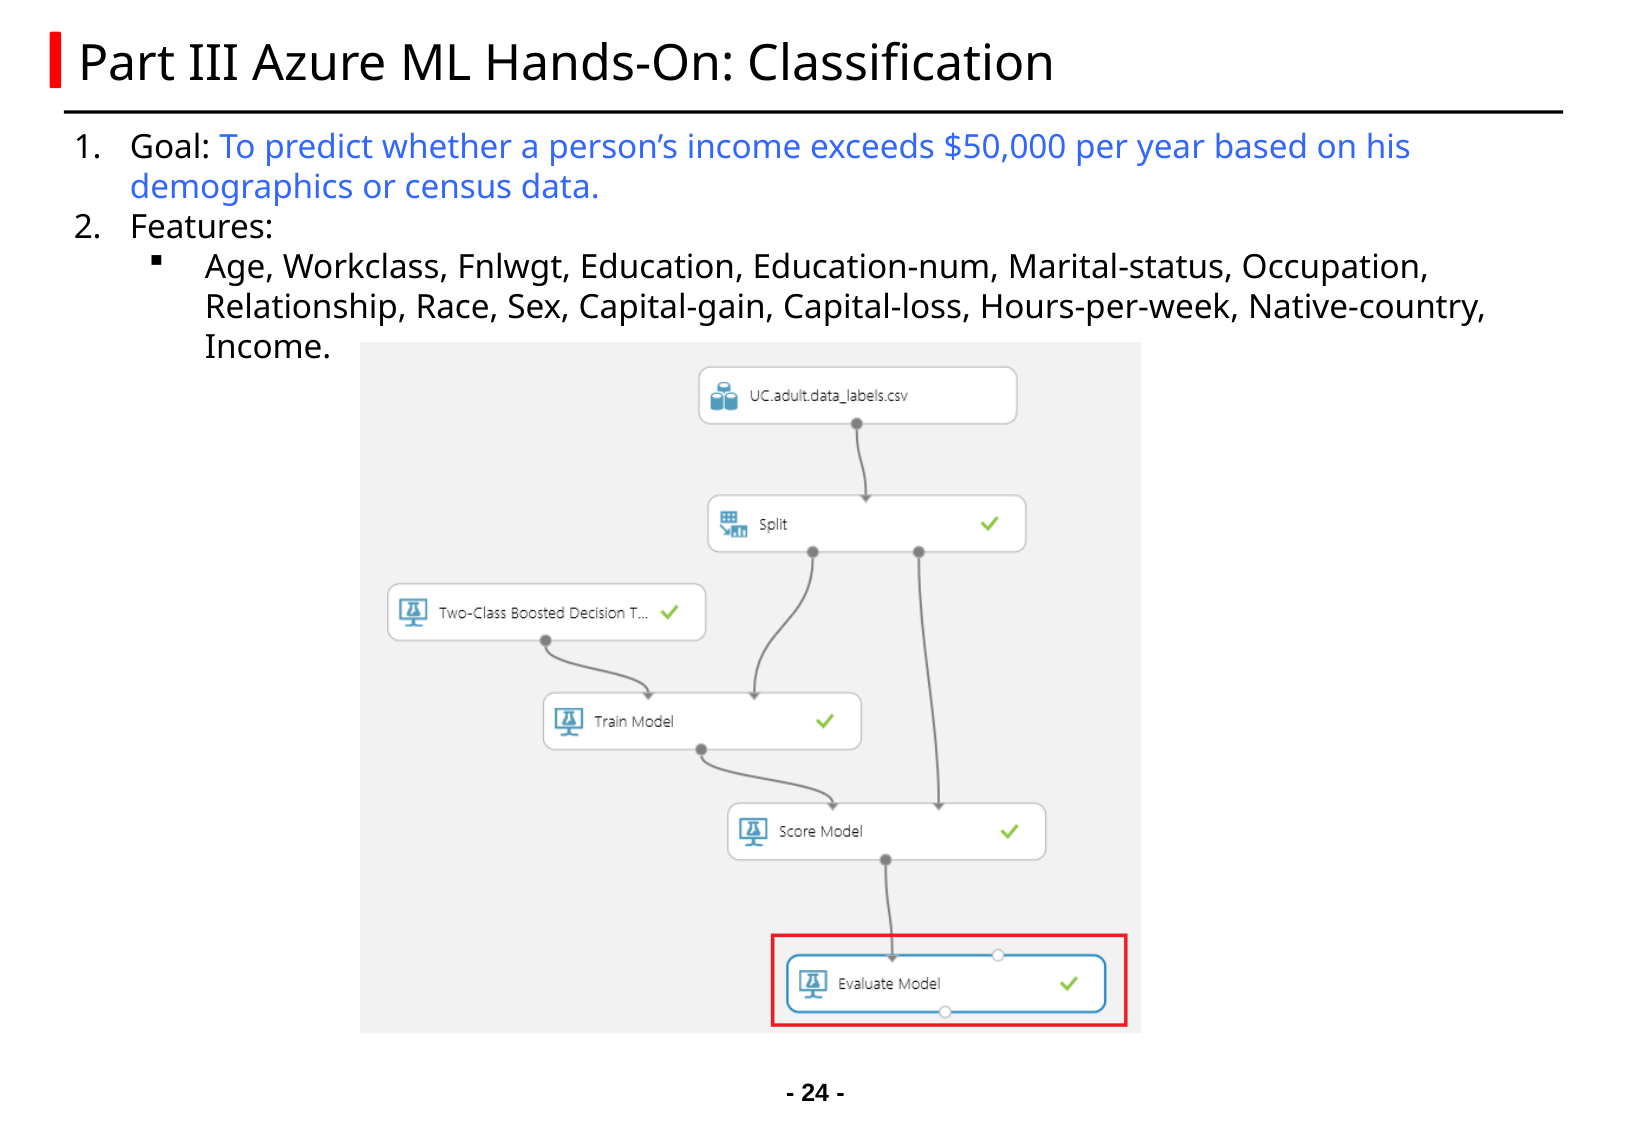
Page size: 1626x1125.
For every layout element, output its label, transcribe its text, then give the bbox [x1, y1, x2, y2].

text_box Goal: To predict whether a person’s income exceeds $50,000 per year based on his demographics or census data. Features: Age, Workclass, Fnlwgt, Education, Education-num, Marital-status, Occupation, Relationship, Race, Sex, Capital-gain, Capital-loss, Hours-per-week, Native-country, Income. [59, 118, 1589, 413]
picture [359, 342, 1142, 1033]
title Part III Azure ML Hands-On: Classification [63, 12, 1310, 98]
slide_number - 23 - [577, 1078, 1054, 1105]
